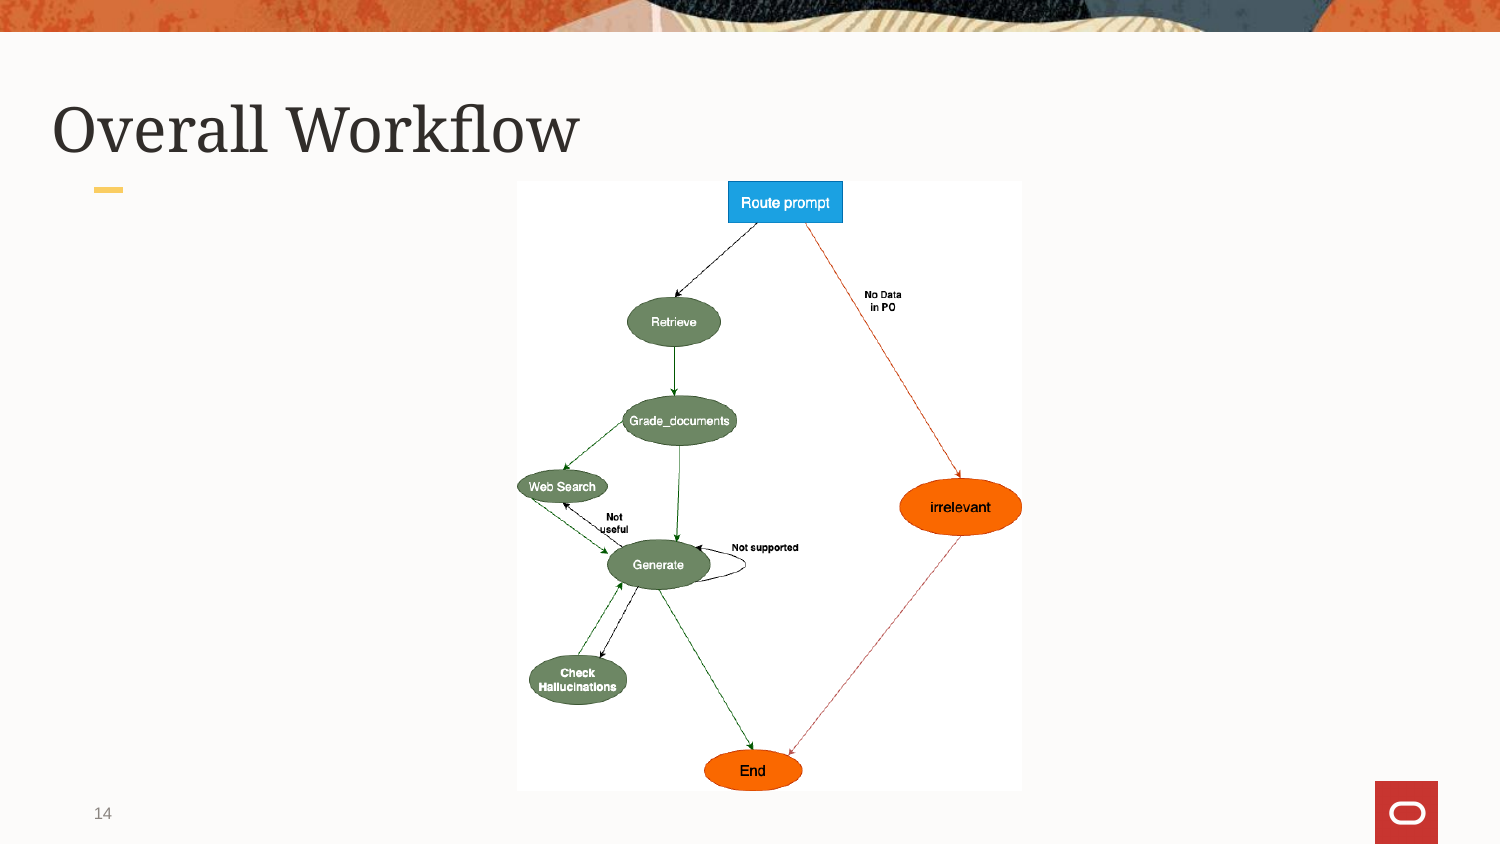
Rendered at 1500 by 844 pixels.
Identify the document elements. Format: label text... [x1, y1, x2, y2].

title Overall Workflow [51, 72, 1449, 167]
slide_number ‹#› [93, 790, 139, 836]
picture [0, 0, 1500, 32]
picture [1375, 781, 1438, 844]
picture [517, 180, 1022, 791]
